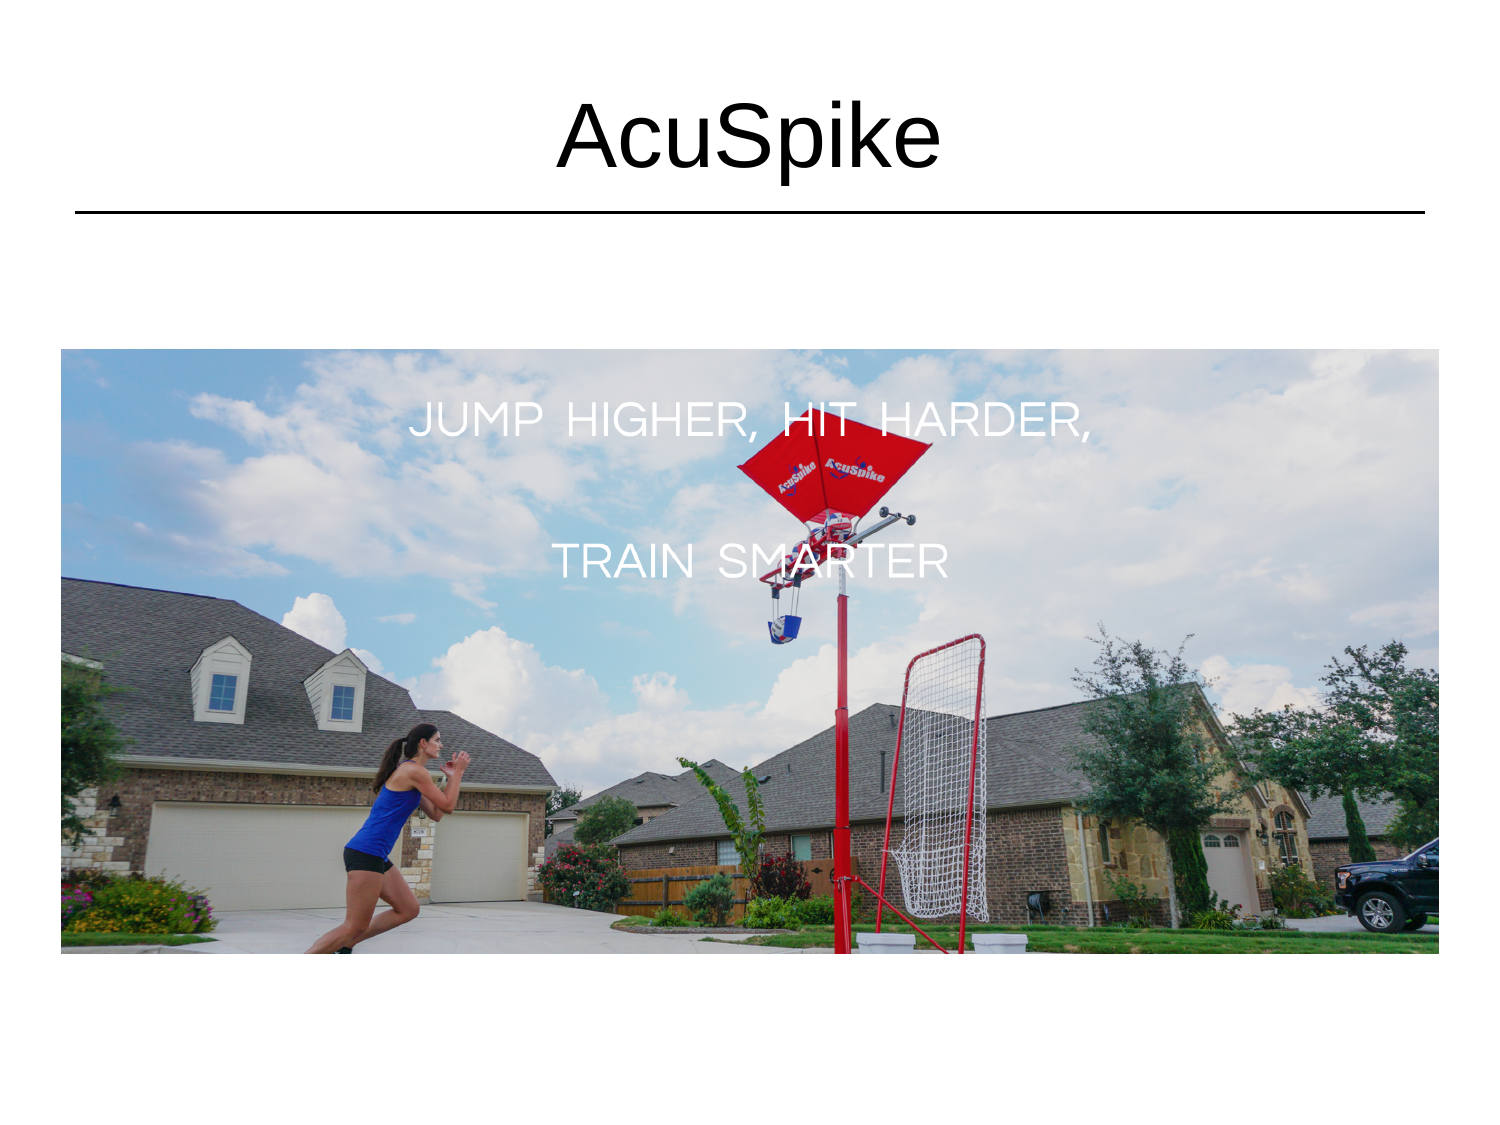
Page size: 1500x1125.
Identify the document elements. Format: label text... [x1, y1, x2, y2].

picture [61, 349, 1439, 955]
title AcuSpike [75, 37, 1425, 225]
